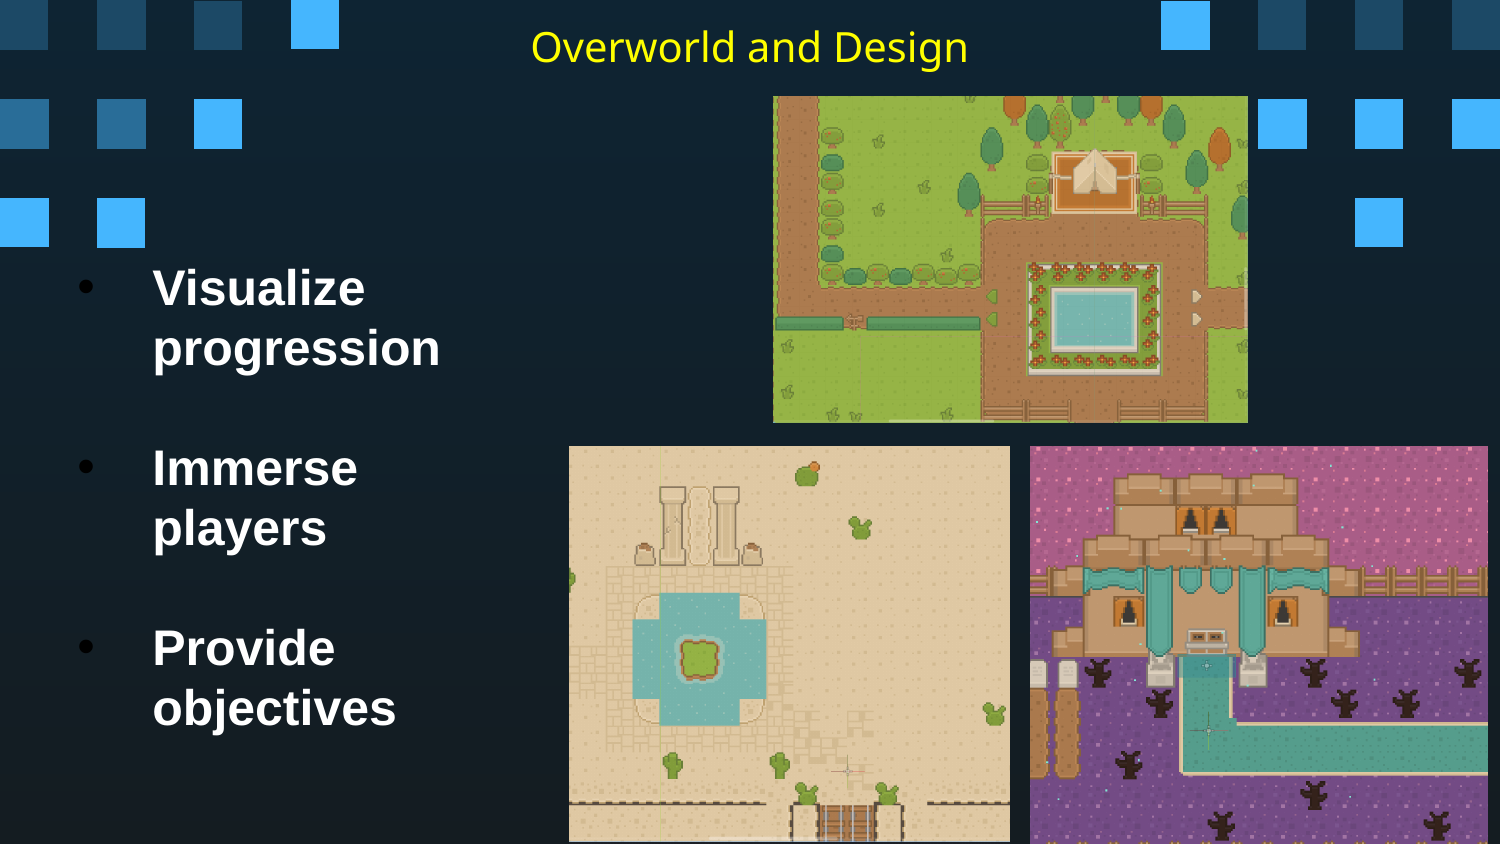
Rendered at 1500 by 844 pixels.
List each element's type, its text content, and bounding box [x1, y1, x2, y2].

title Overworld and Design [117, 68, 1383, 124]
picture [773, 95, 1249, 423]
picture [568, 445, 1010, 844]
picture [1030, 445, 1488, 844]
text_box Visualize progression Immerse players Provide objectives [62, 248, 513, 744]
